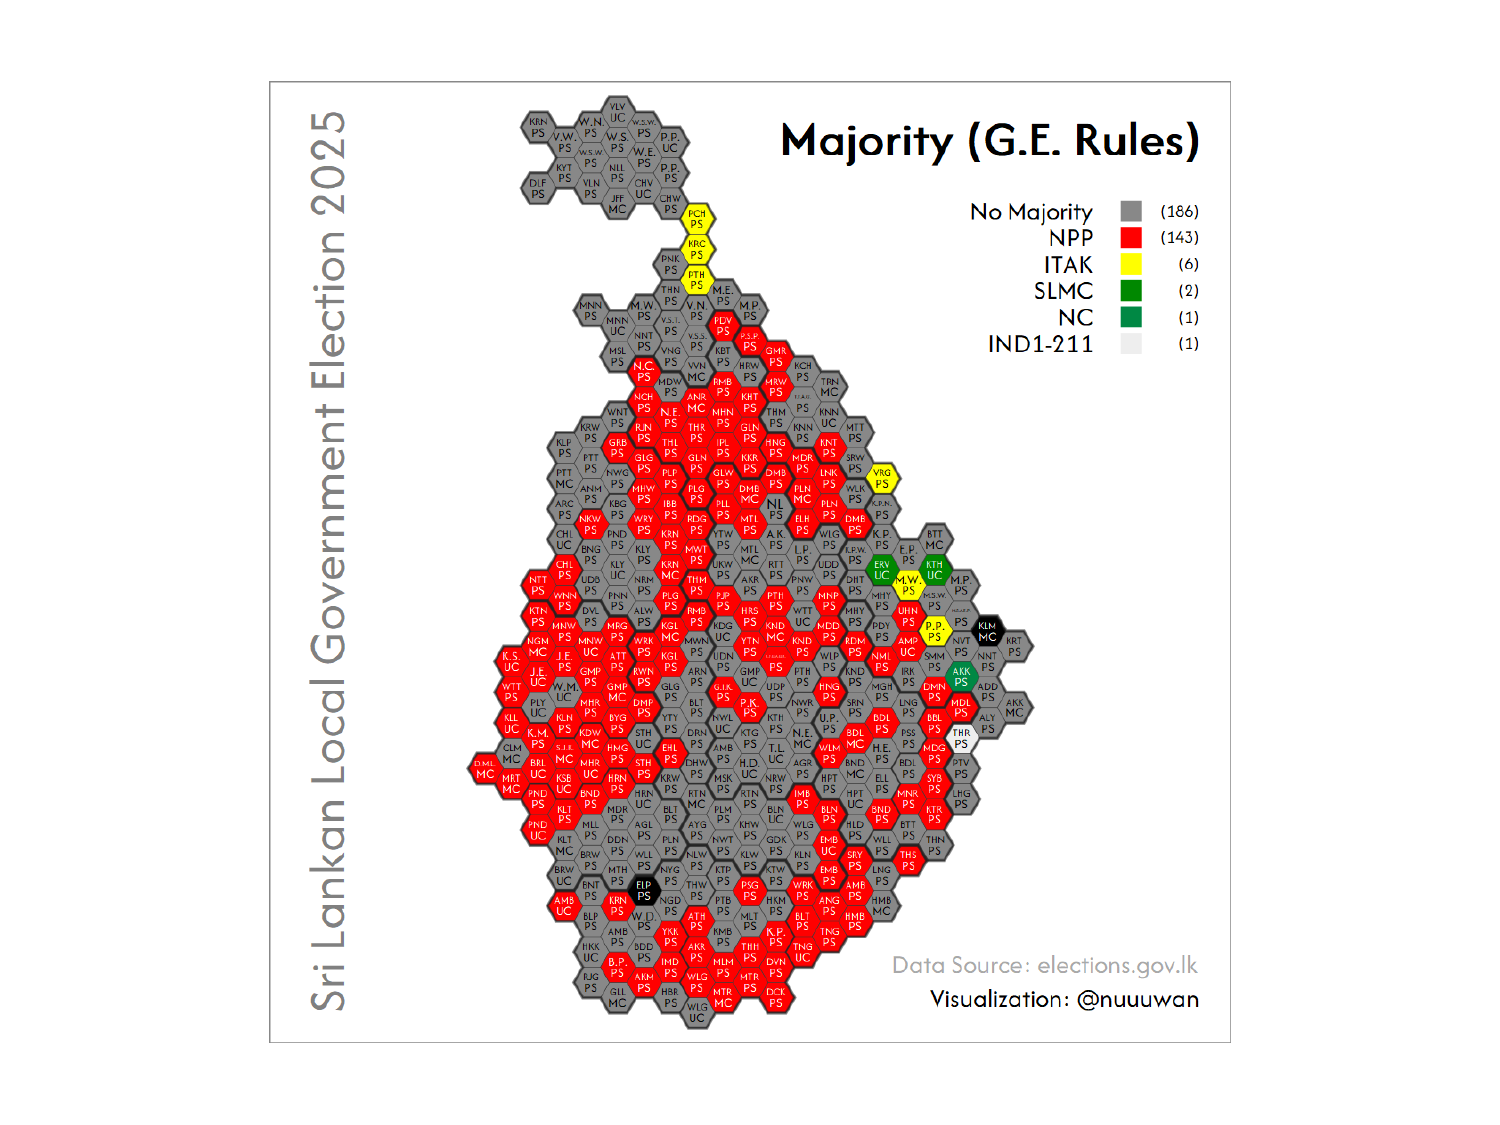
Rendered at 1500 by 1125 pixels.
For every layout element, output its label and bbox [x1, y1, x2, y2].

picture [269, 81, 1231, 1044]
